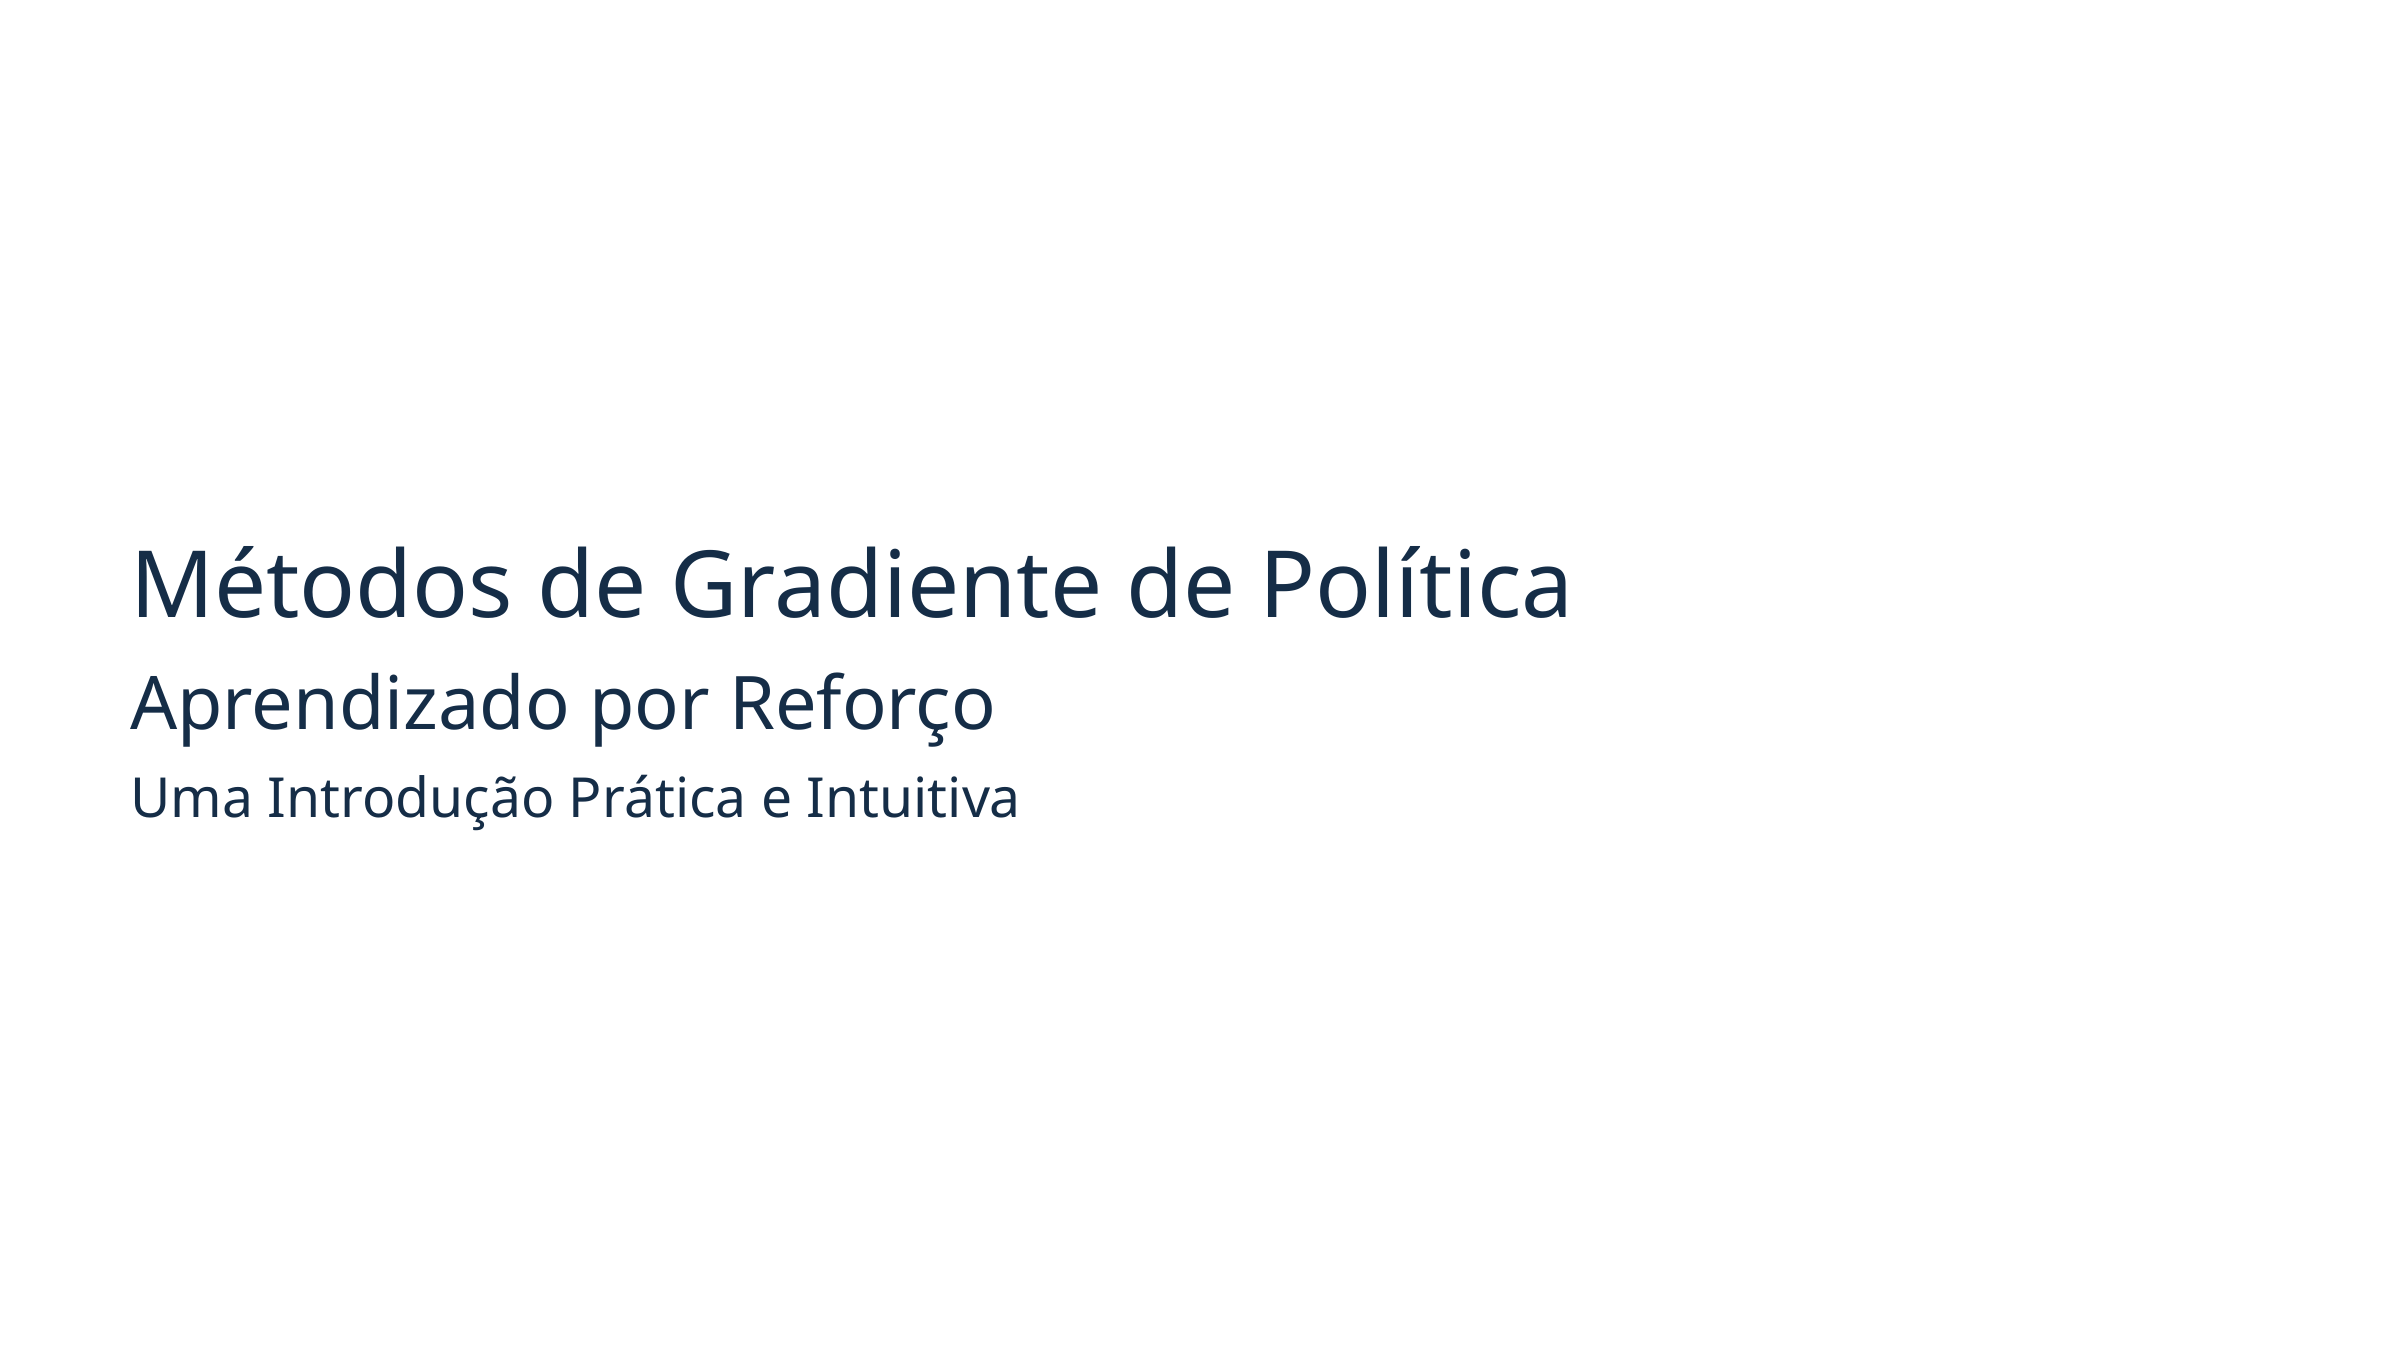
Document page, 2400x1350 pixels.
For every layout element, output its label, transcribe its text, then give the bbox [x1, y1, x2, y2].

text_box Métodos de Gradiente de Política [130, 520, 1395, 637]
text_box Aprendizado por Reforço [130, 651, 894, 745]
text_box Uma Introdução Prática e Intuitiva [130, 759, 932, 830]
